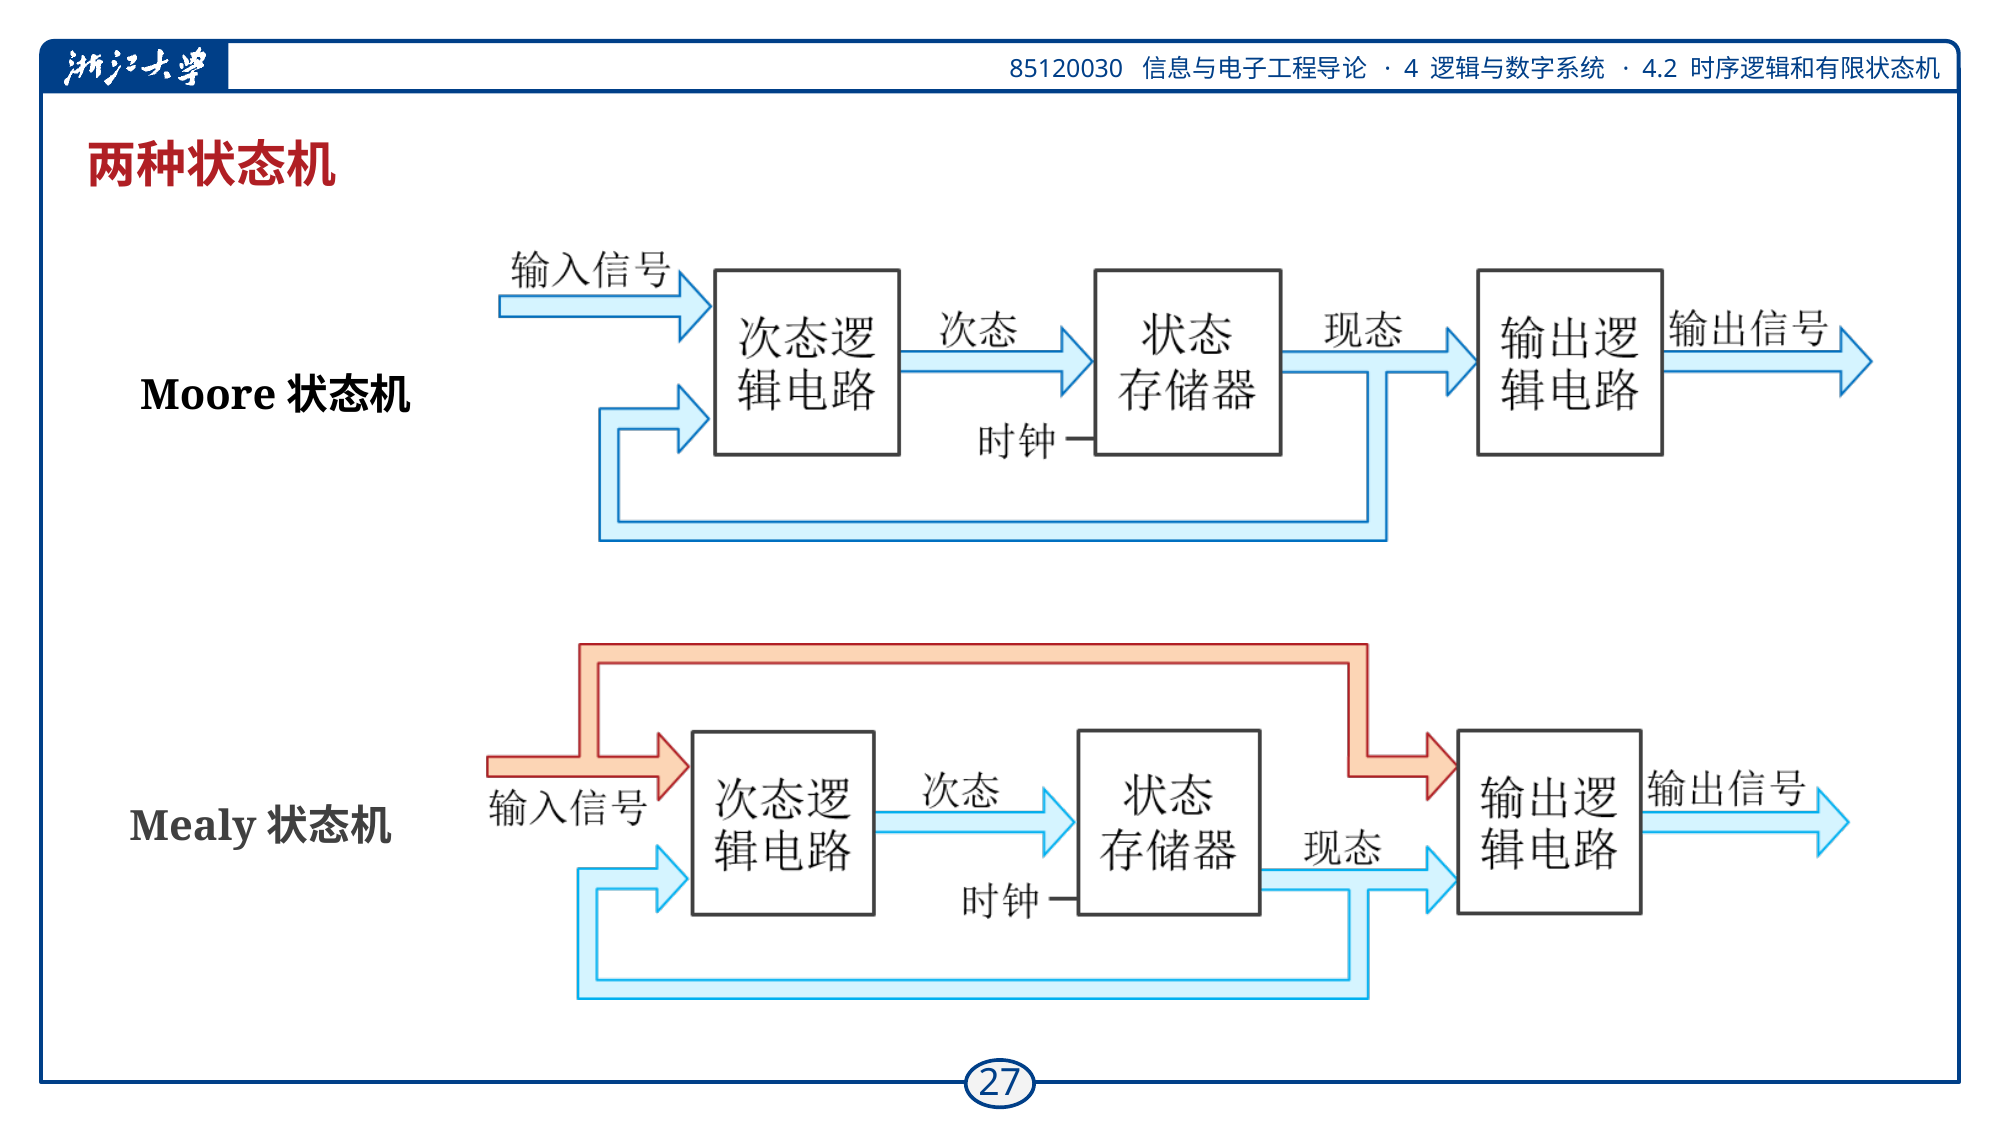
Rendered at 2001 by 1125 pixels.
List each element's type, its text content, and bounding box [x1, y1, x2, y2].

text_box Mealy状态机 [114, 791, 407, 857]
title 两种状态机 [72, 125, 1926, 198]
text_box Moore状态机 [125, 360, 427, 425]
picture [55, 39, 215, 91]
picture [485, 229, 1874, 542]
picture [462, 642, 1852, 1000]
